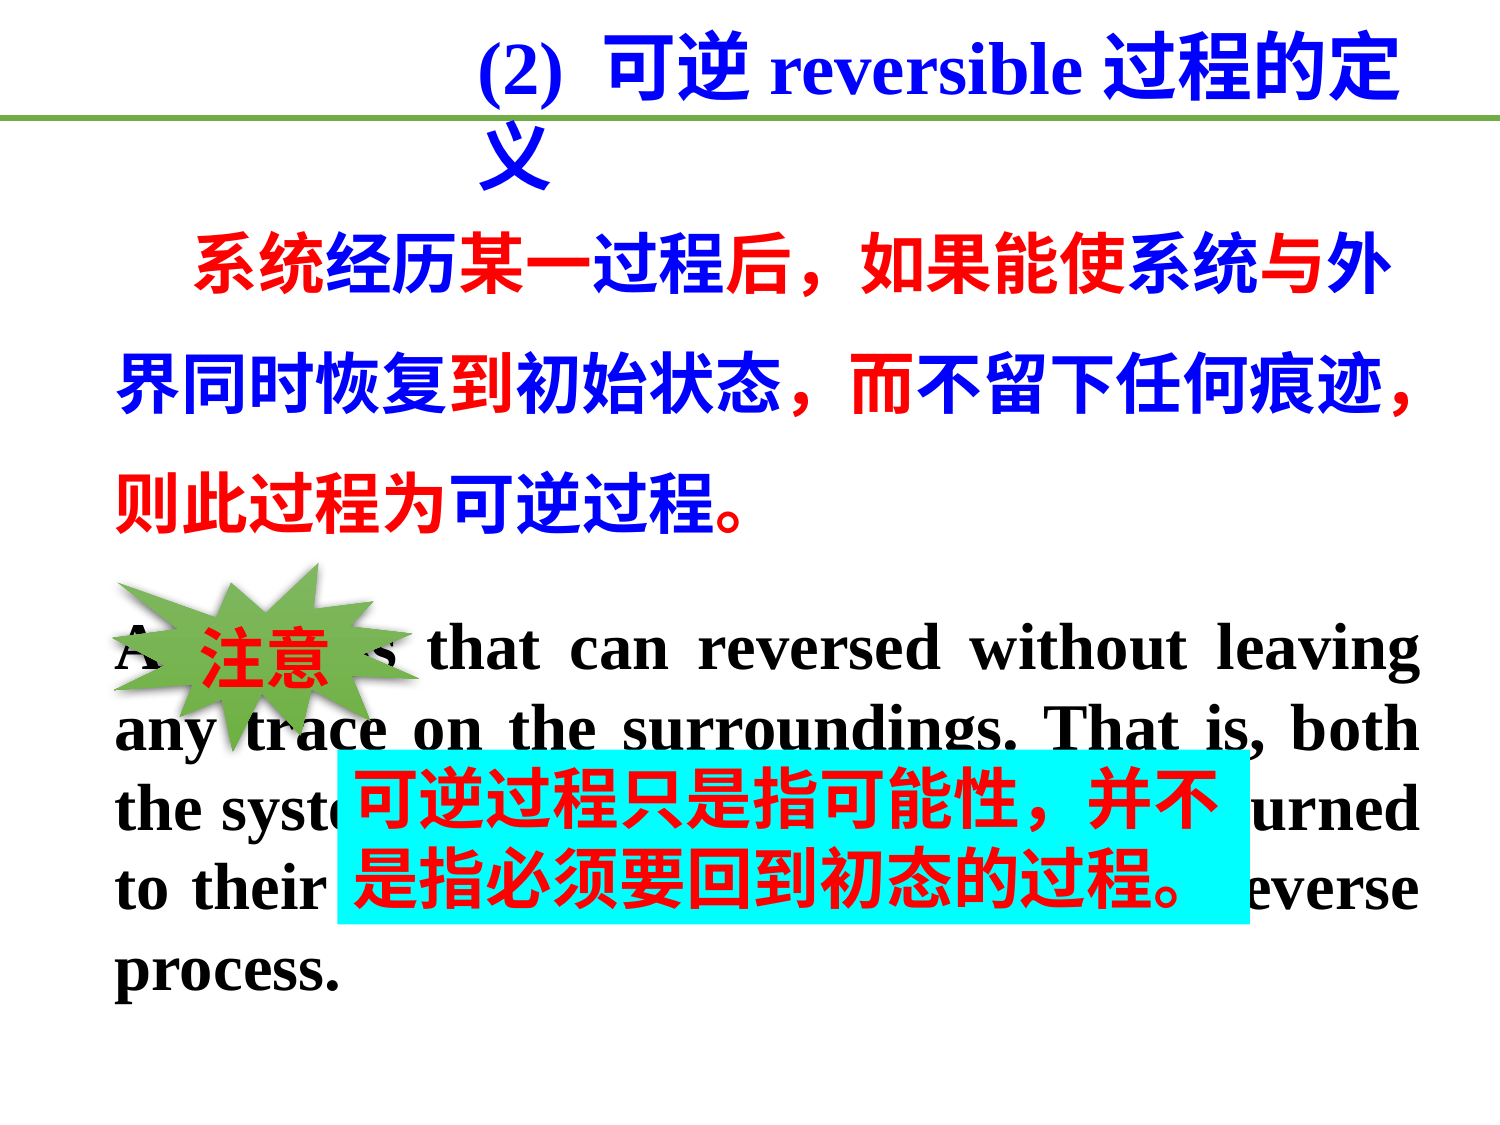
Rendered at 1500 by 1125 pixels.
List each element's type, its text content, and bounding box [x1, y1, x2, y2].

text_box (2) 可逆reversible过程的定义 [462, 119, 1475, 208]
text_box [112, 562, 420, 752]
text_box 可逆过程只是指可能性，并不 是指必须要回到初态的过程。 [337, 749, 1250, 925]
text_box A process that can reversed without leaving any trace on the surroundings. That is, both the system and the surroundings are returned to their initial states at the end of the reverse process. [99, 596, 1438, 1011]
text_box (2) 可逆reversible过程的定义 [462, 12, 1475, 118]
text_box 系统经历某一过程后，如果能使系统与外界同时恢复到初始状态，而不留下任何痕迹，则此过程为可逆过程。 [99, 174, 1438, 550]
